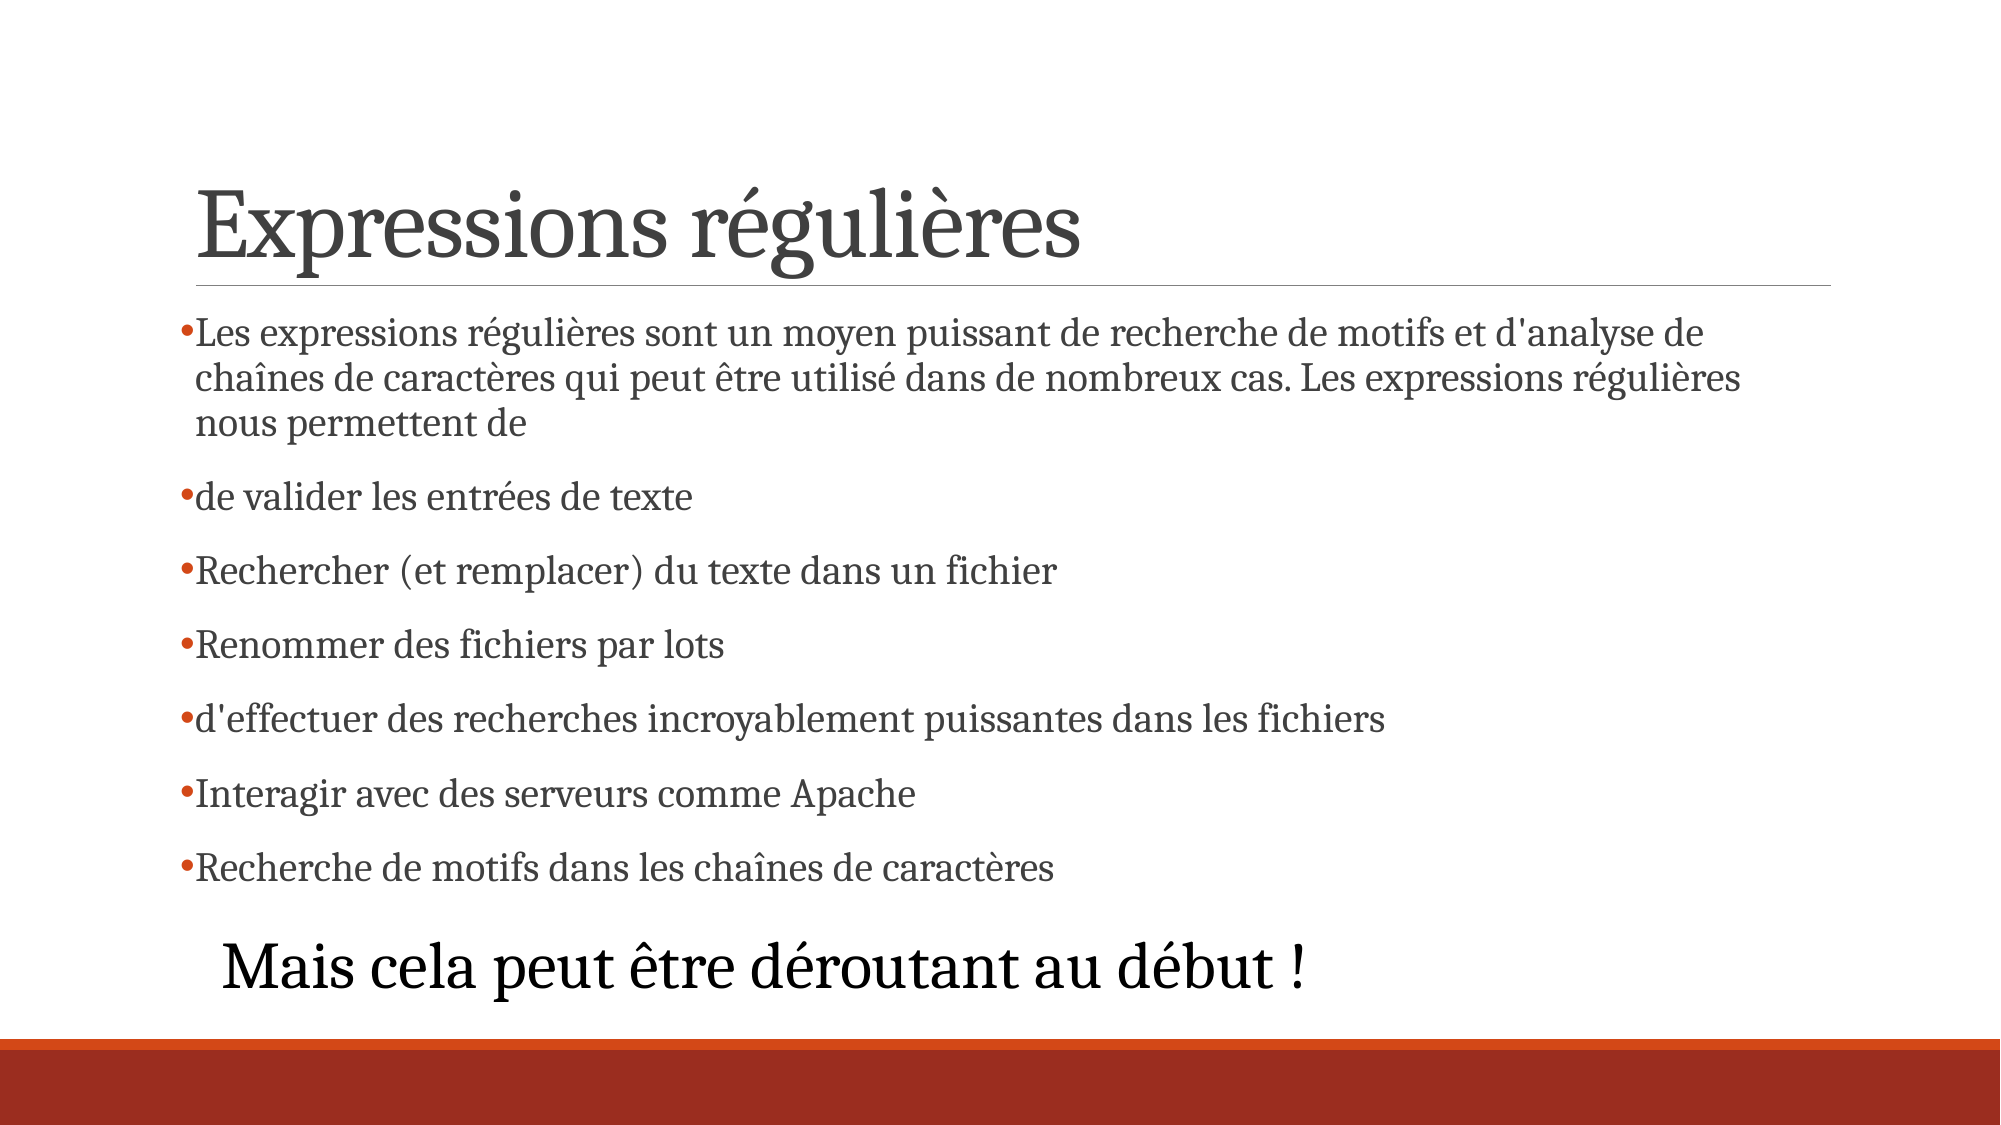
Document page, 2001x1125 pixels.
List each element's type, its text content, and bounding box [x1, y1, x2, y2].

list Les expressions régulières sont un moyen puissant de recherche de motifs et d'analyse de chaînes de caractères qui peut être utilisé dans de nombreux cas. Les expressions régulières nous permettent de de valider les entrées de texte Rechercher (et remplacer) du texte dans un fichier Renommer des fichiers par lots d'effectuer des recherches incroyablement puissantes dans les fichiers Interagir avec des serveurs comme Apache Recherche de motifs dans les chaînes de caractères [180, 302, 1830, 963]
title Expressions régulières [180, 47, 1830, 285]
text_box Mais cela peut être déroutant au début ! [206, 914, 1325, 1010]
